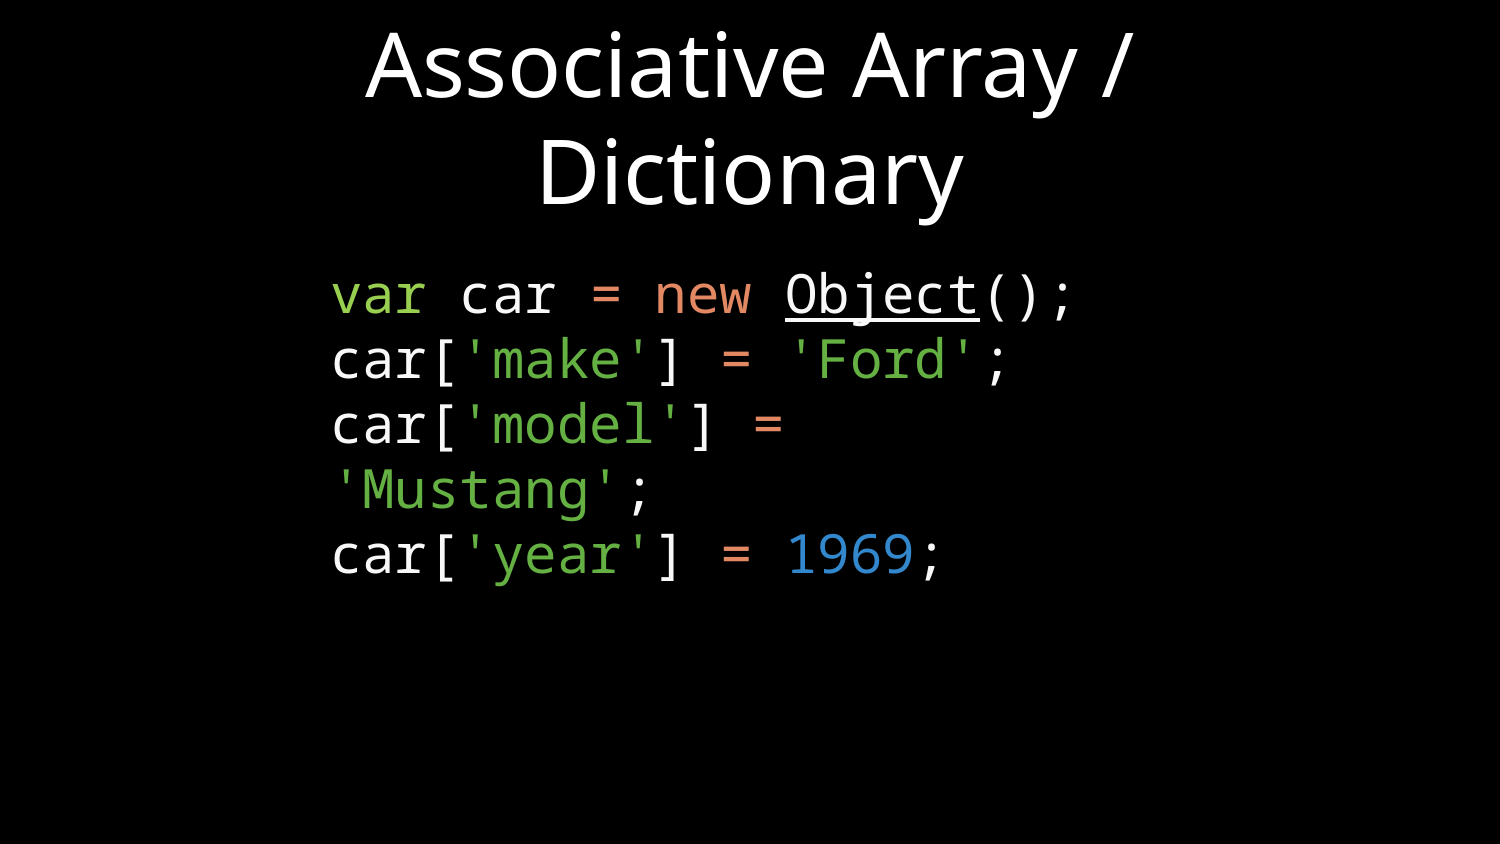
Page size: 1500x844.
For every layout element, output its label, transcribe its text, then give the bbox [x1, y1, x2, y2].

text_box var car = new Object(); car['make'] = 'Ford'; car['model'] = 'Mustang'; car['year'] = 1969; [324, 311, 1113, 532]
title Associative Array / Dictionary [109, 21, 1391, 209]
